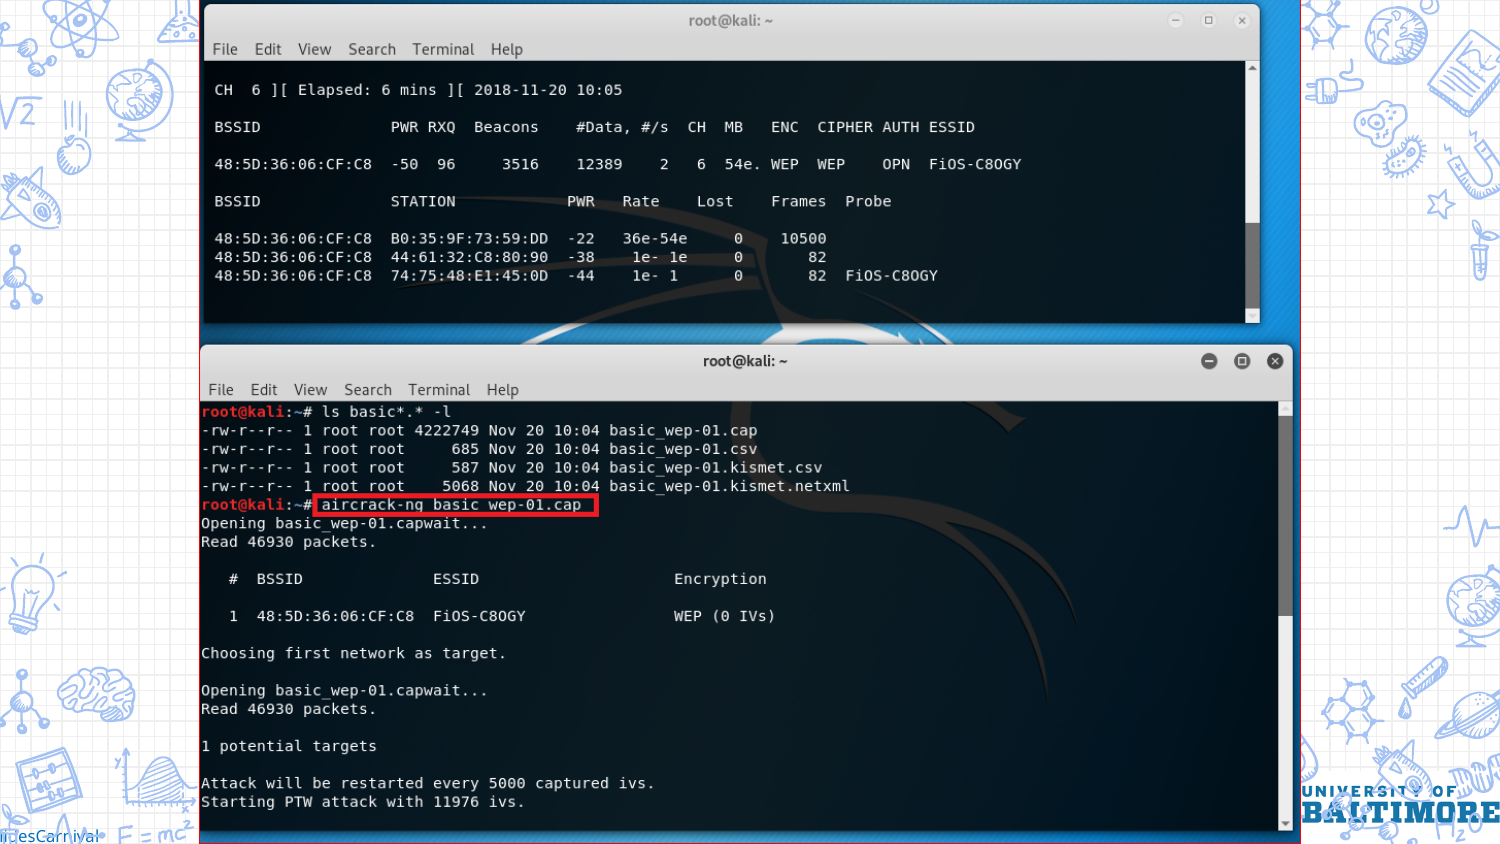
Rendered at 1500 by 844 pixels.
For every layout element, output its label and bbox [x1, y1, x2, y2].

picture [1381, 771, 1421, 792]
picture [1479, 779, 1483, 790]
picture [1481, 771, 1489, 788]
picture [1405, 773, 1430, 800]
picture [1354, 819, 1361, 827]
picture [1471, 771, 1479, 786]
picture [1375, 780, 1390, 791]
picture [1388, 823, 1396, 835]
picture [199, 0, 1500, 844]
picture [1408, 786, 1417, 792]
picture [1342, 796, 1349, 806]
